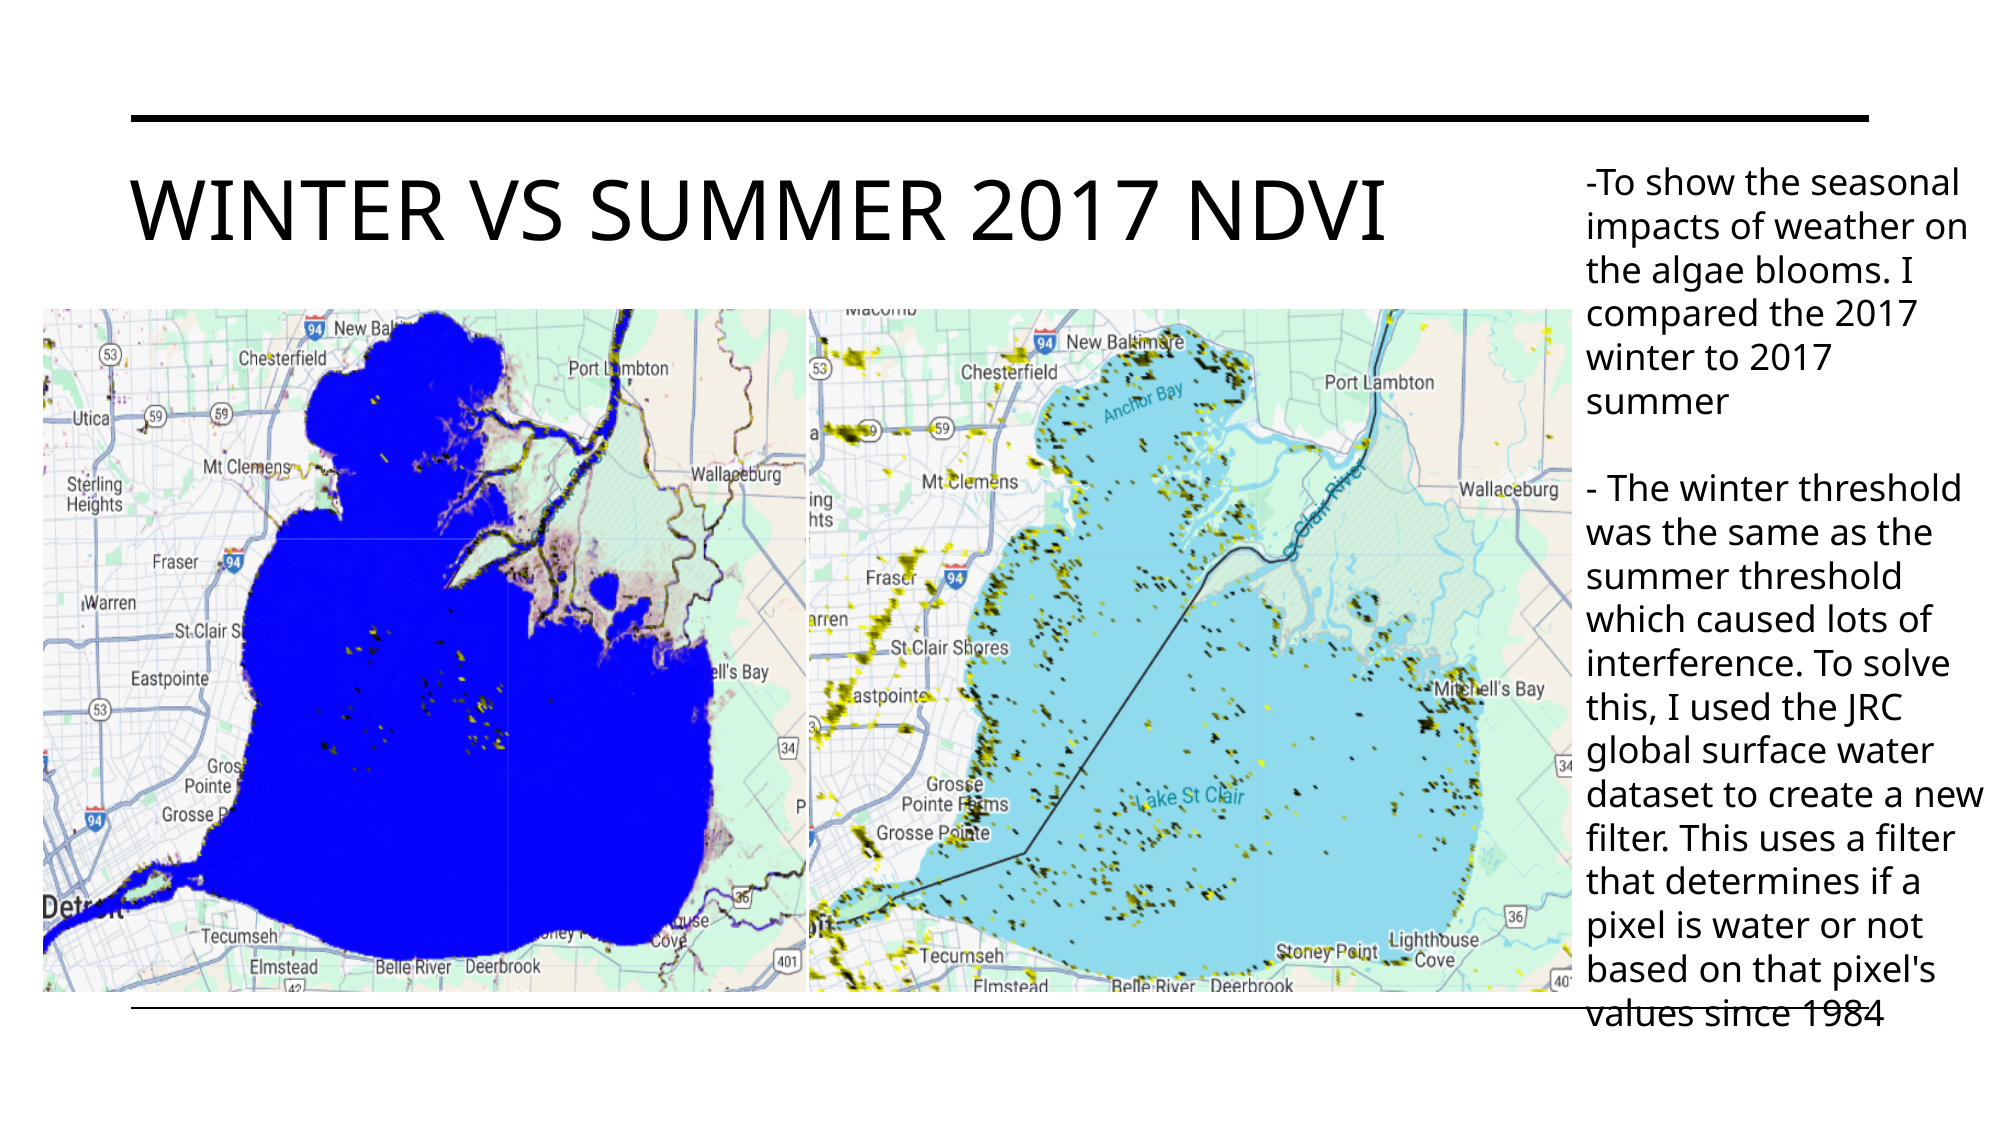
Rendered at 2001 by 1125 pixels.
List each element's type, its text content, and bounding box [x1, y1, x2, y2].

text_box -To show the seasonal impacts of weather on the algae blooms. I compared the 2017 winter to 2017 summer - The winter threshold was the same as the summer threshold which caused lots of interference. To solve this, I used the JRC global surface water dataset to create a new filter. This uses a filter that determines if a pixel is water or not based on that pixel's values since 1984 [1570, 152, 2000, 1041]
picture [809, 309, 1572, 992]
title Winter vs summer 2017 NDVi [114, 149, 1869, 365]
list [43, 309, 806, 992]
